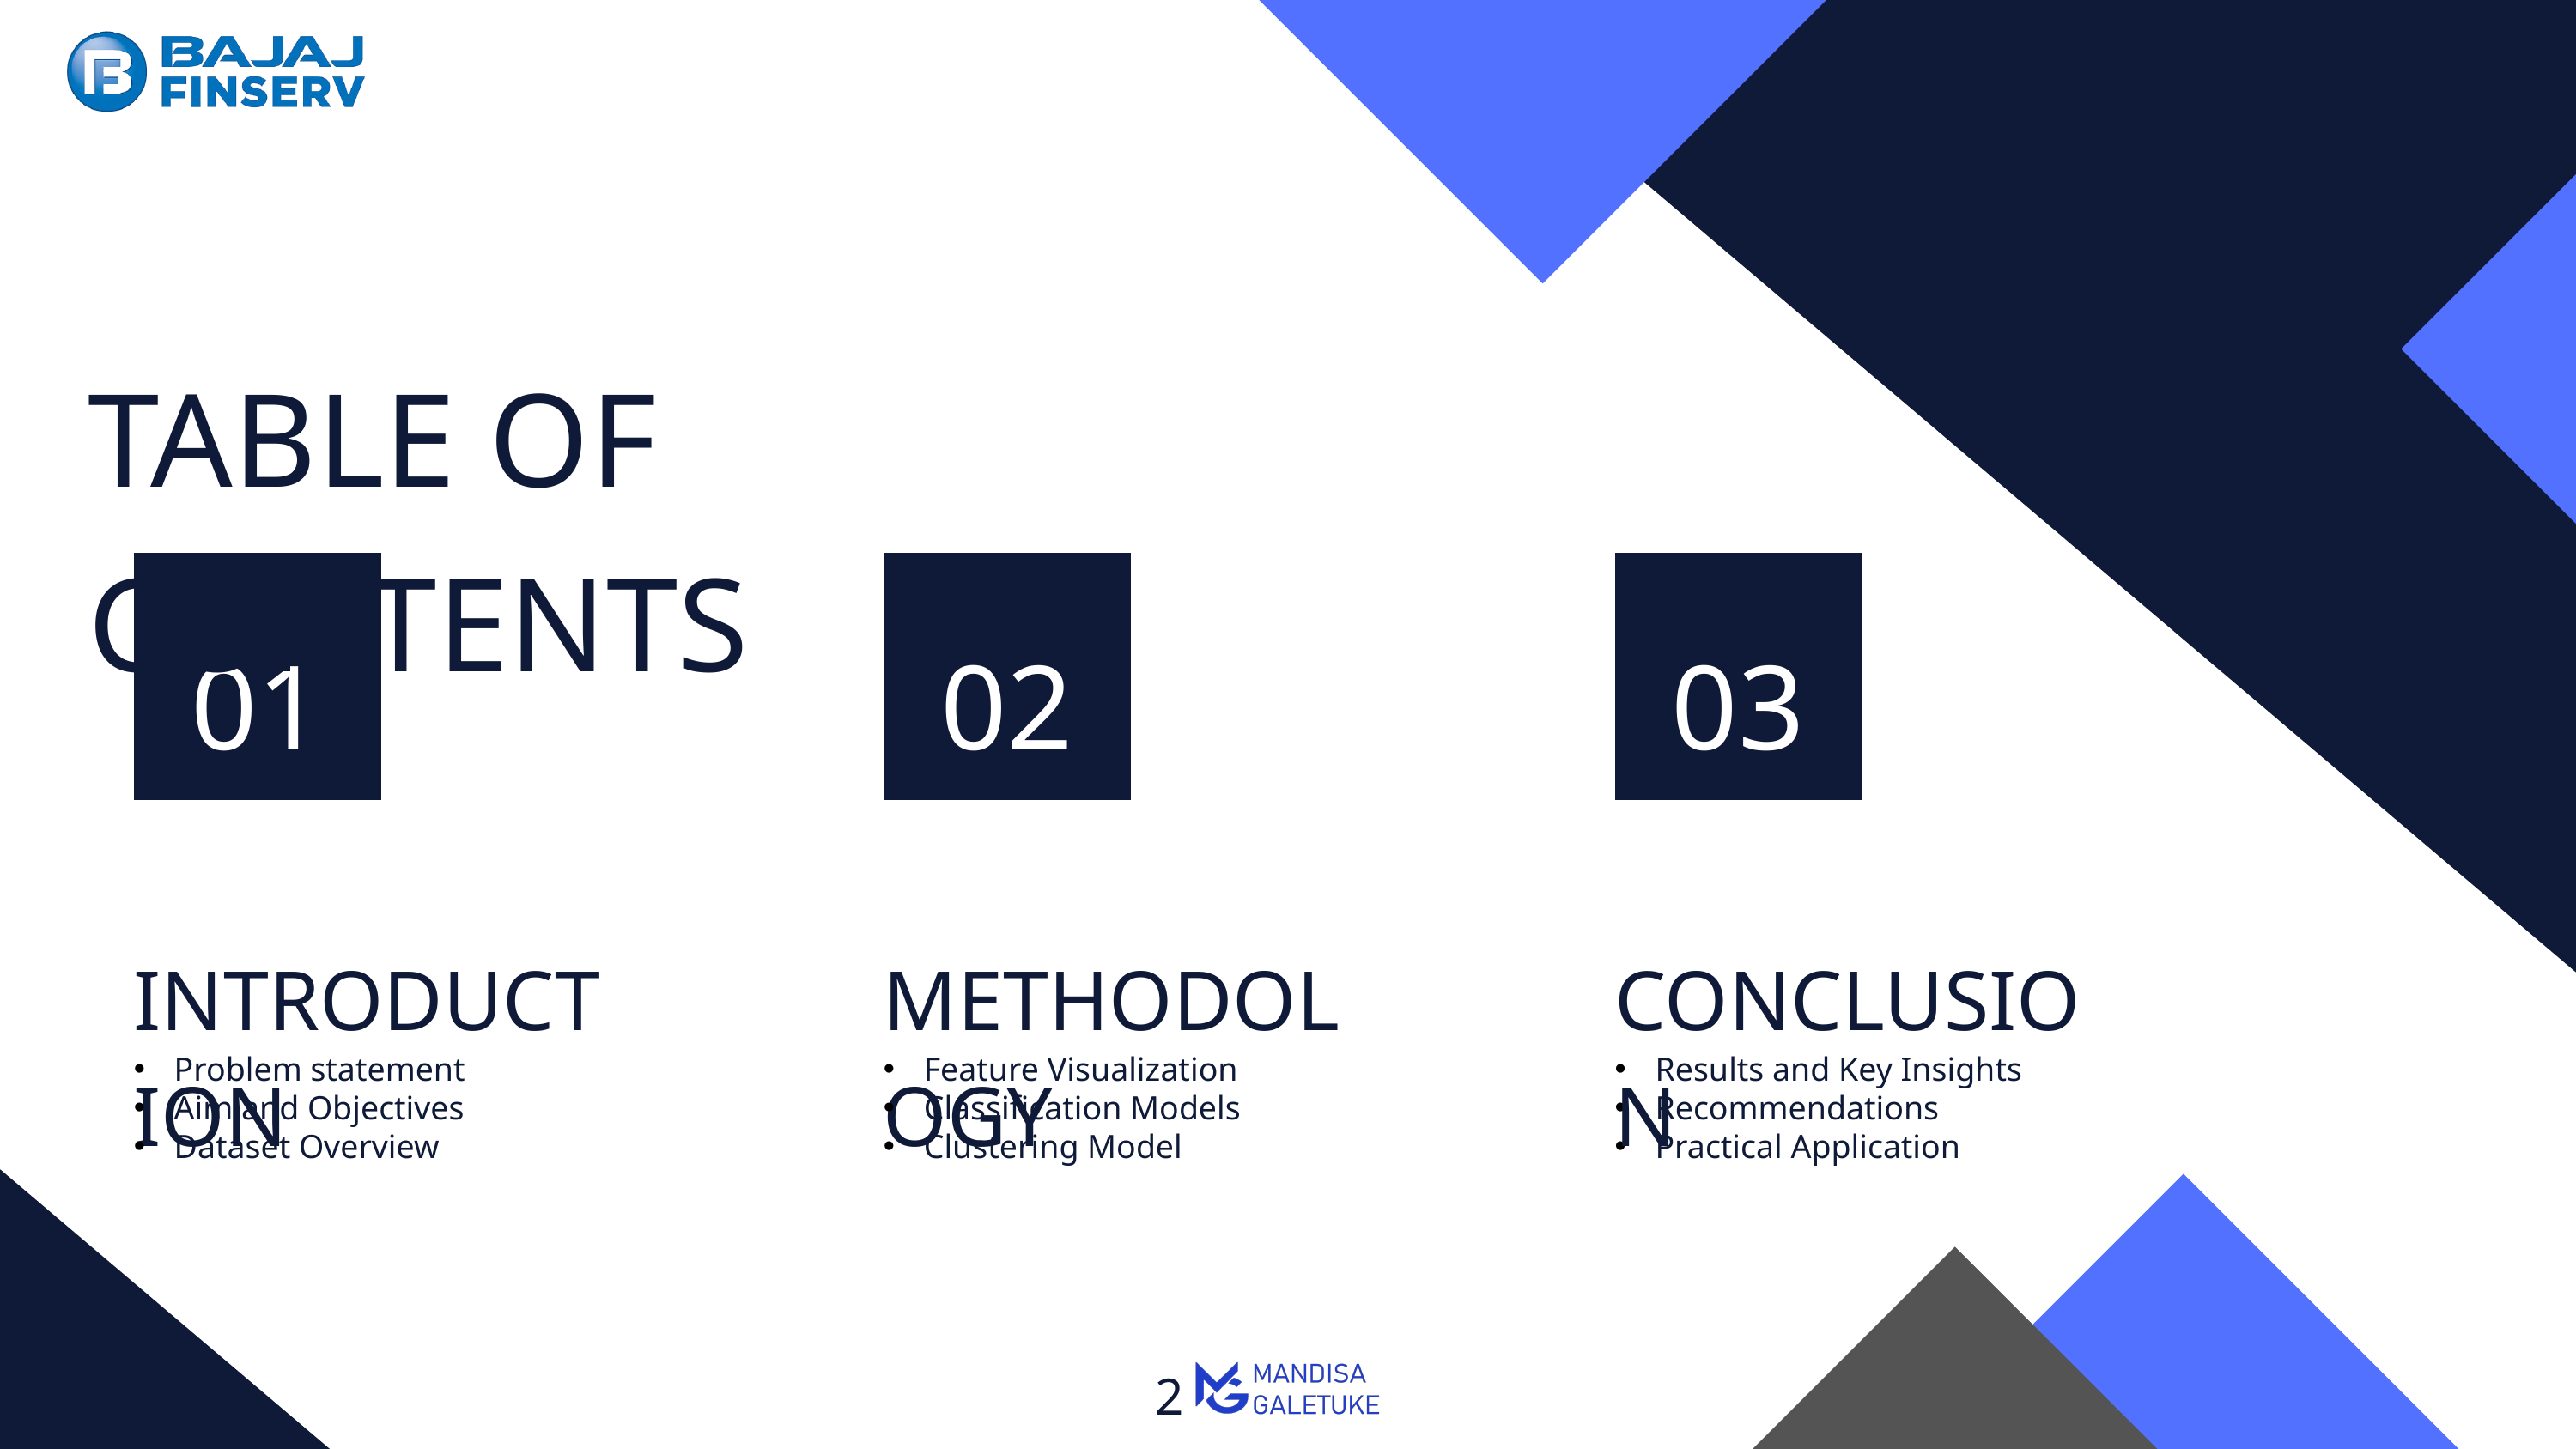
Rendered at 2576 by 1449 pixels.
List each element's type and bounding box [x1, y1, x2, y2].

text_box [133, 929, 617, 1167]
text_box [1155, 1352, 1391, 1426]
text_box [1770, 1304, 2158, 1449]
text_box [1991, 1234, 2394, 1449]
text_box [133, 527, 381, 800]
text_box [2570, 0, 2576, 741]
text_box [0, 313, 1419, 1449]
text_box [883, 527, 1131, 800]
text_box [1614, 929, 2388, 1167]
text_box [1351, 0, 1753, 205]
text_box [883, 929, 1348, 1167]
text_box [1614, 527, 1862, 800]
picture [61, 16, 371, 124]
